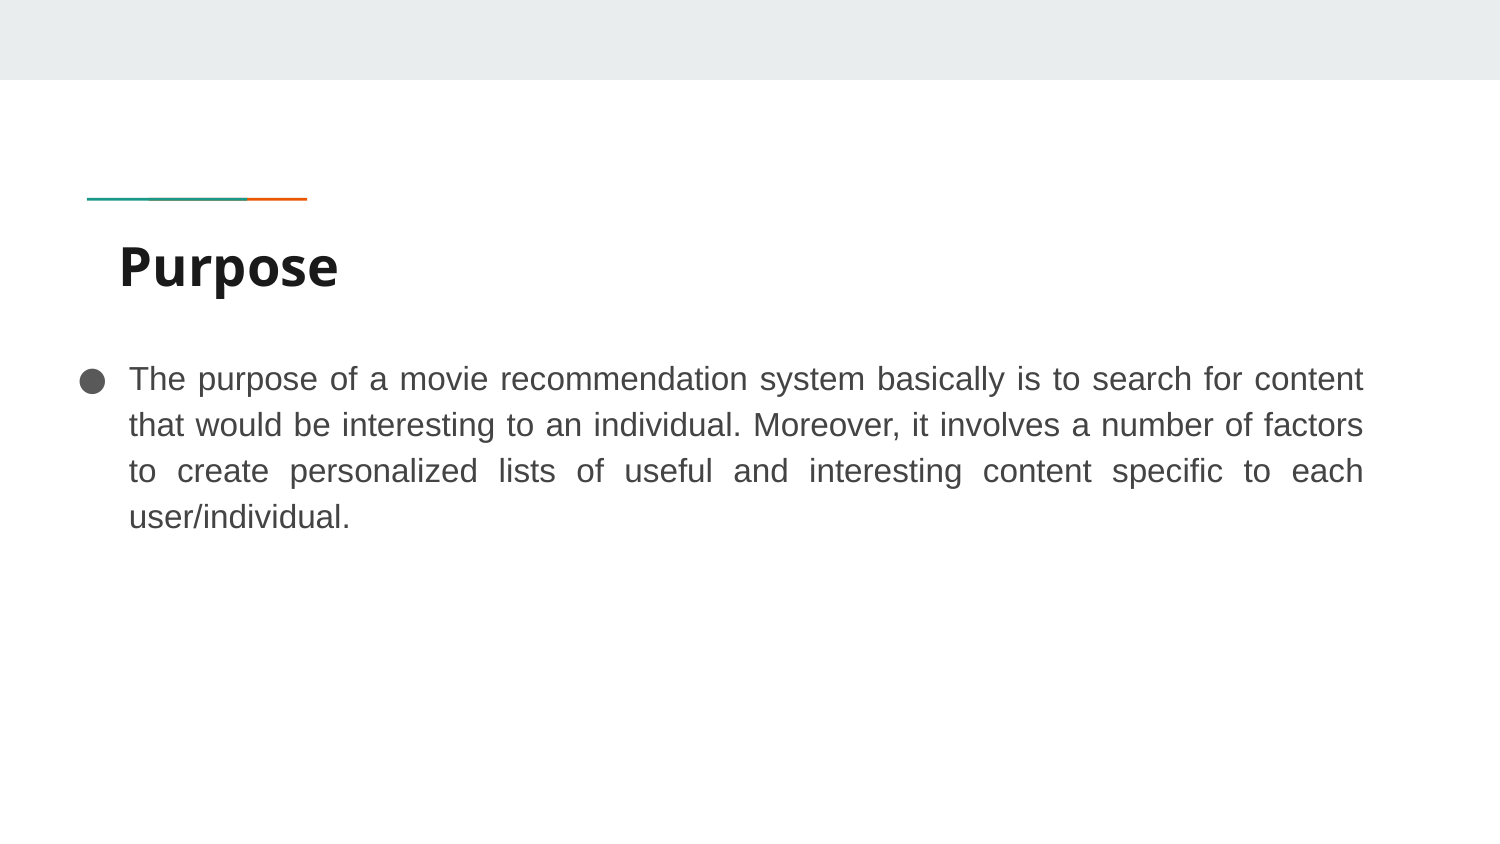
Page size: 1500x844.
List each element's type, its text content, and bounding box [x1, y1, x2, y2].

title Purpose [103, 217, 1365, 306]
list The purpose of a movie recommendation system basically is to search for content that would be interesting to an individual. Moreover, it involves a number of factors to create personalized lists of useful and interesting content specific to each user/individual. [38, 336, 1381, 708]
